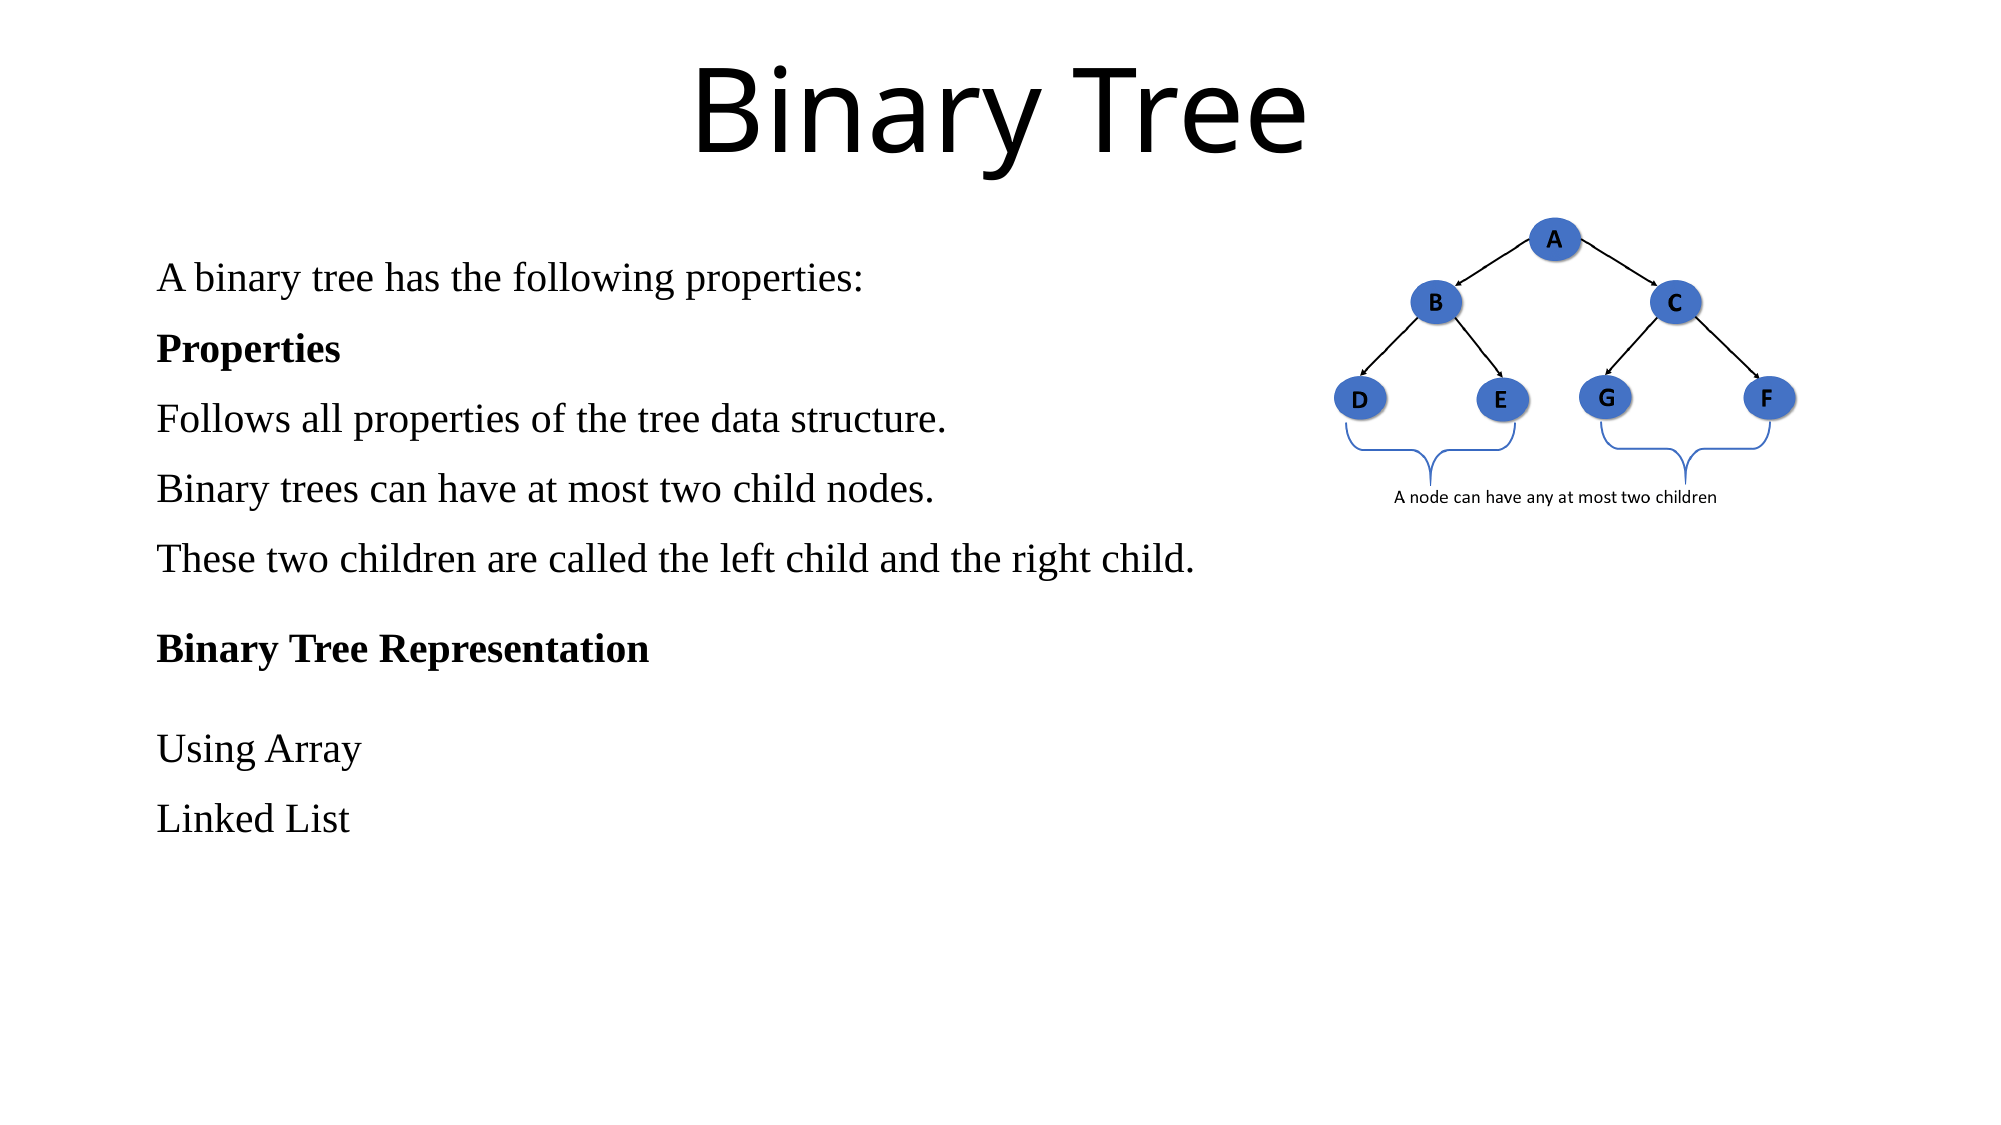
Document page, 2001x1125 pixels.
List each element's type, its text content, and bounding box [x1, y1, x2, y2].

text_box A binary tree has the following properties: Properties Follows all properties of the tree data structure. Binary trees can have at most two child nodes. These two children are called the left child and the right child. [141, 239, 1568, 589]
text_box Using Array Linked List [141, 710, 1568, 849]
picture [1239, 185, 1895, 554]
text_box Binary Tree Representation [141, 609, 1568, 679]
title Binary Tree [249, 42, 1750, 186]
